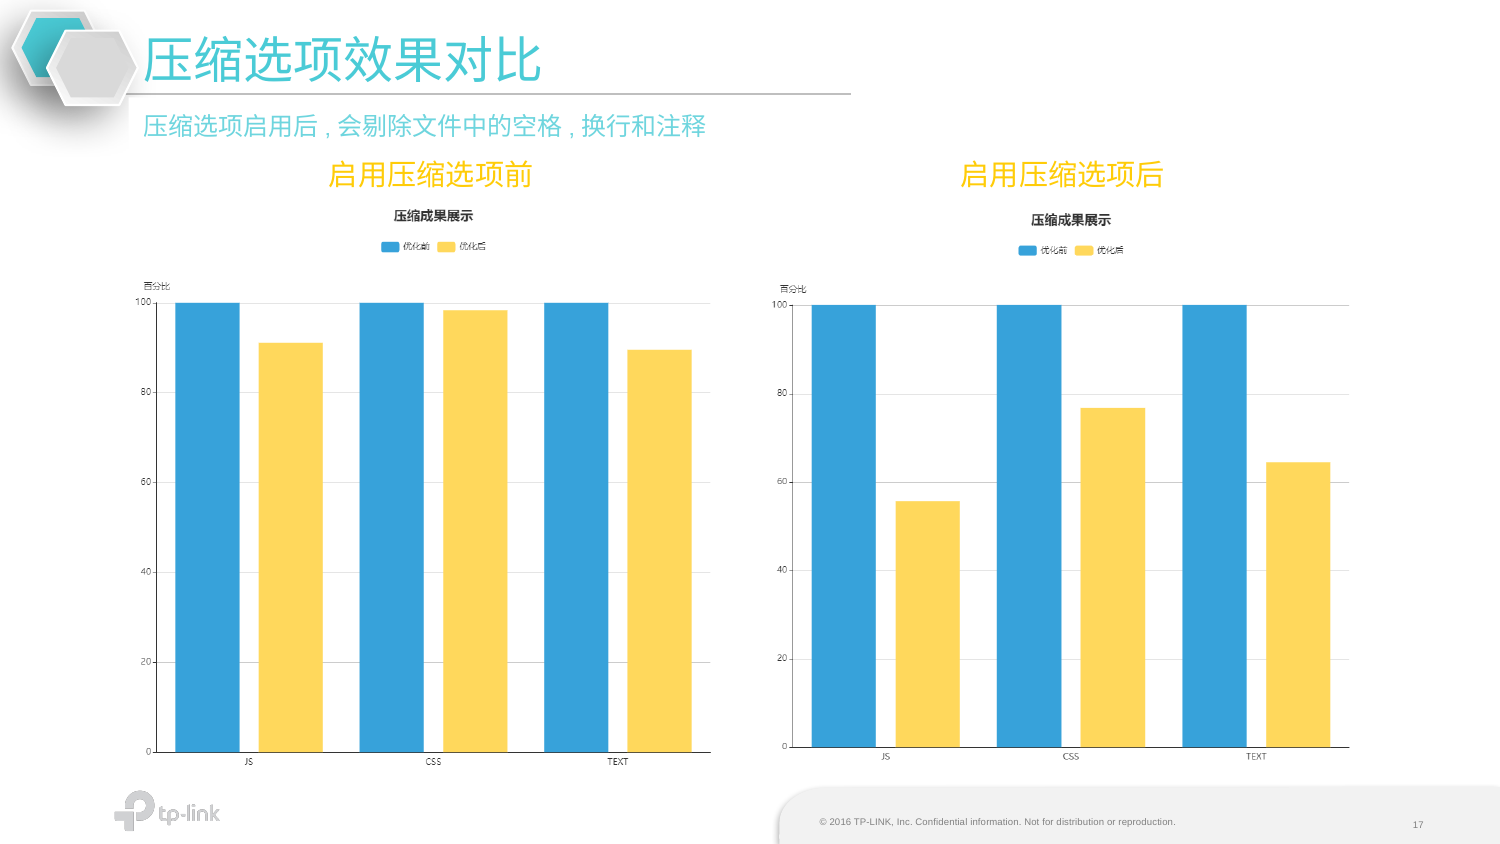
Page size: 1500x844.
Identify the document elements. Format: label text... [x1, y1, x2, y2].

picture [761, 205, 1371, 768]
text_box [12, 10, 852, 106]
text_box 压缩选项启用后,会剔除文件中的空格,换行和注释 [127, 114, 814, 150]
text_box 启用压缩选项后 [945, 148, 1186, 195]
text_box 启用压缩选项前 [314, 150, 550, 195]
picture [119, 205, 745, 772]
